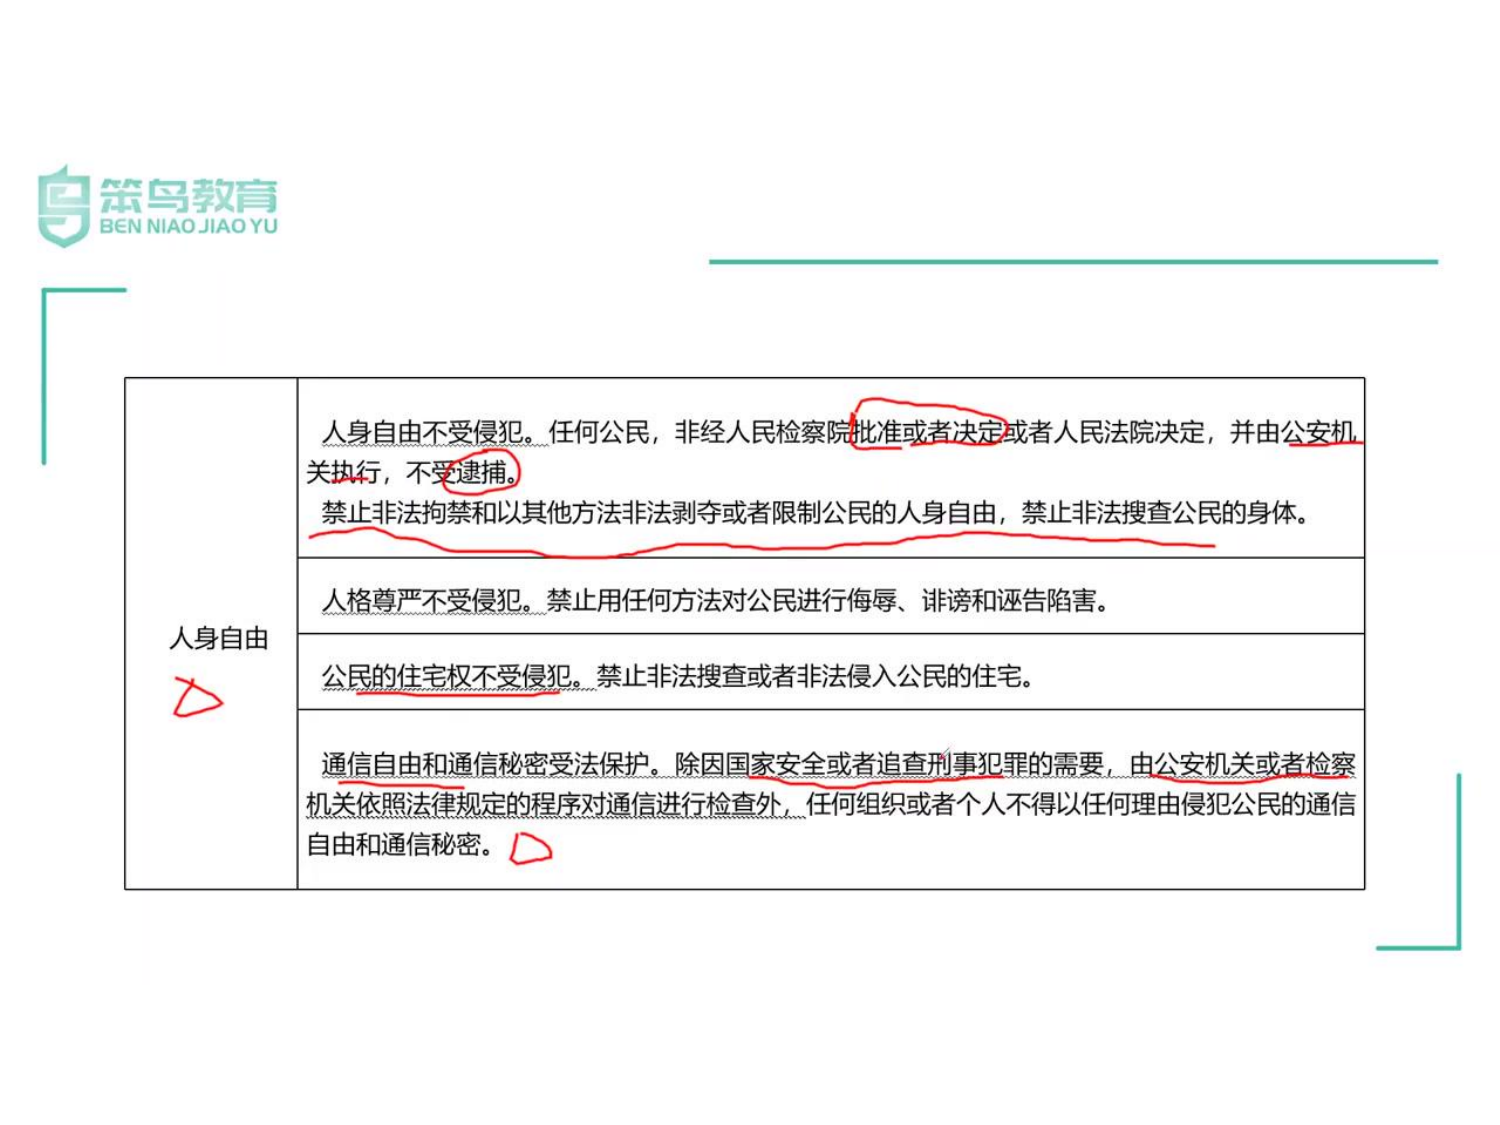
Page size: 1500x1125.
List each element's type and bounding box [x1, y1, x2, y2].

picture [0, 140, 1500, 985]
